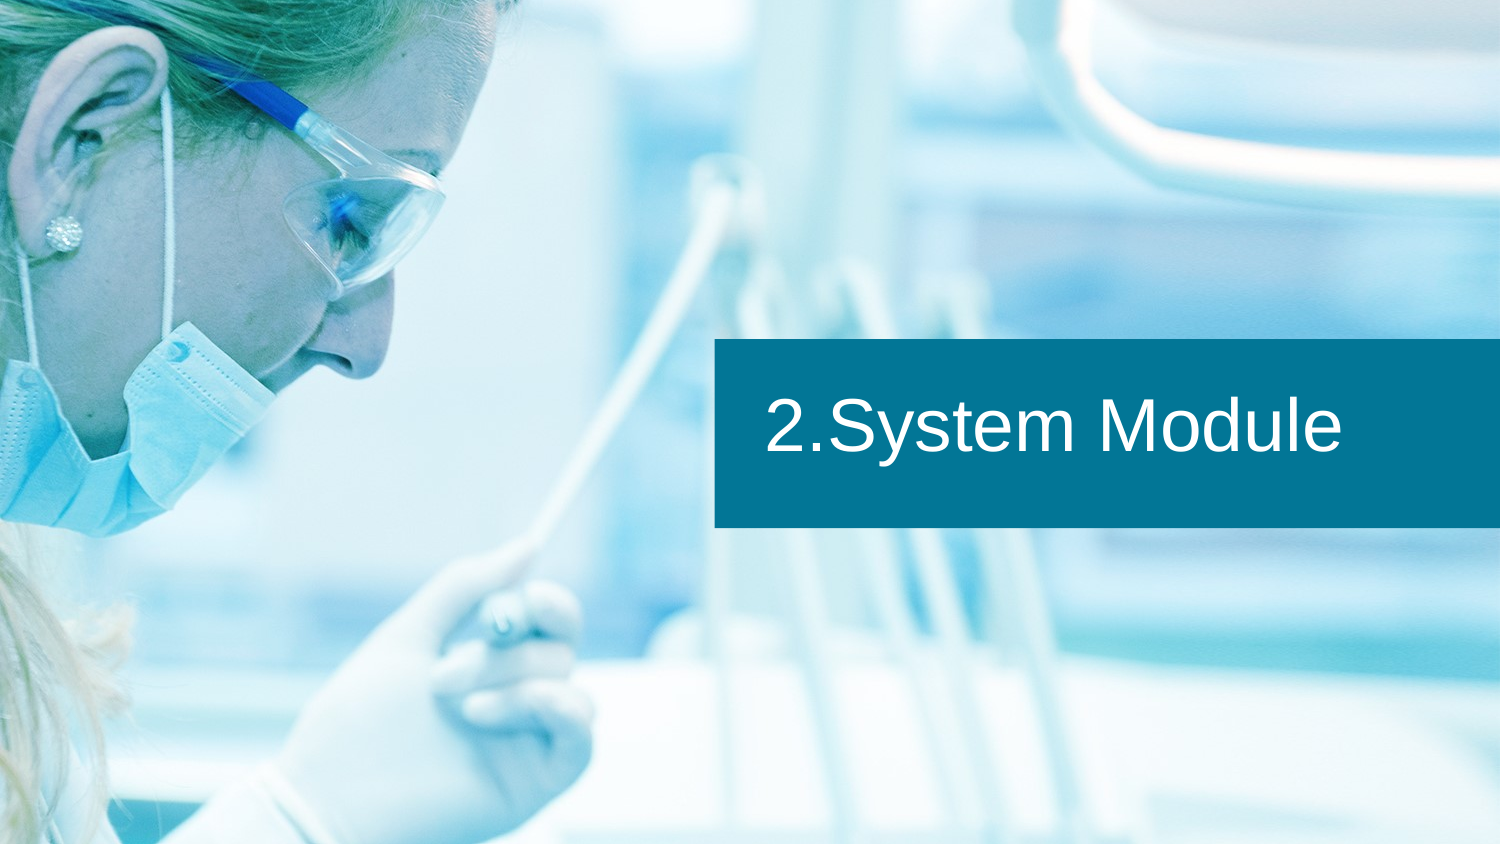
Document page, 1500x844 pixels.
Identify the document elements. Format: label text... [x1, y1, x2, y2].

picture [0, 0, 1500, 844]
list 2.System Module [750, 374, 1500, 470]
